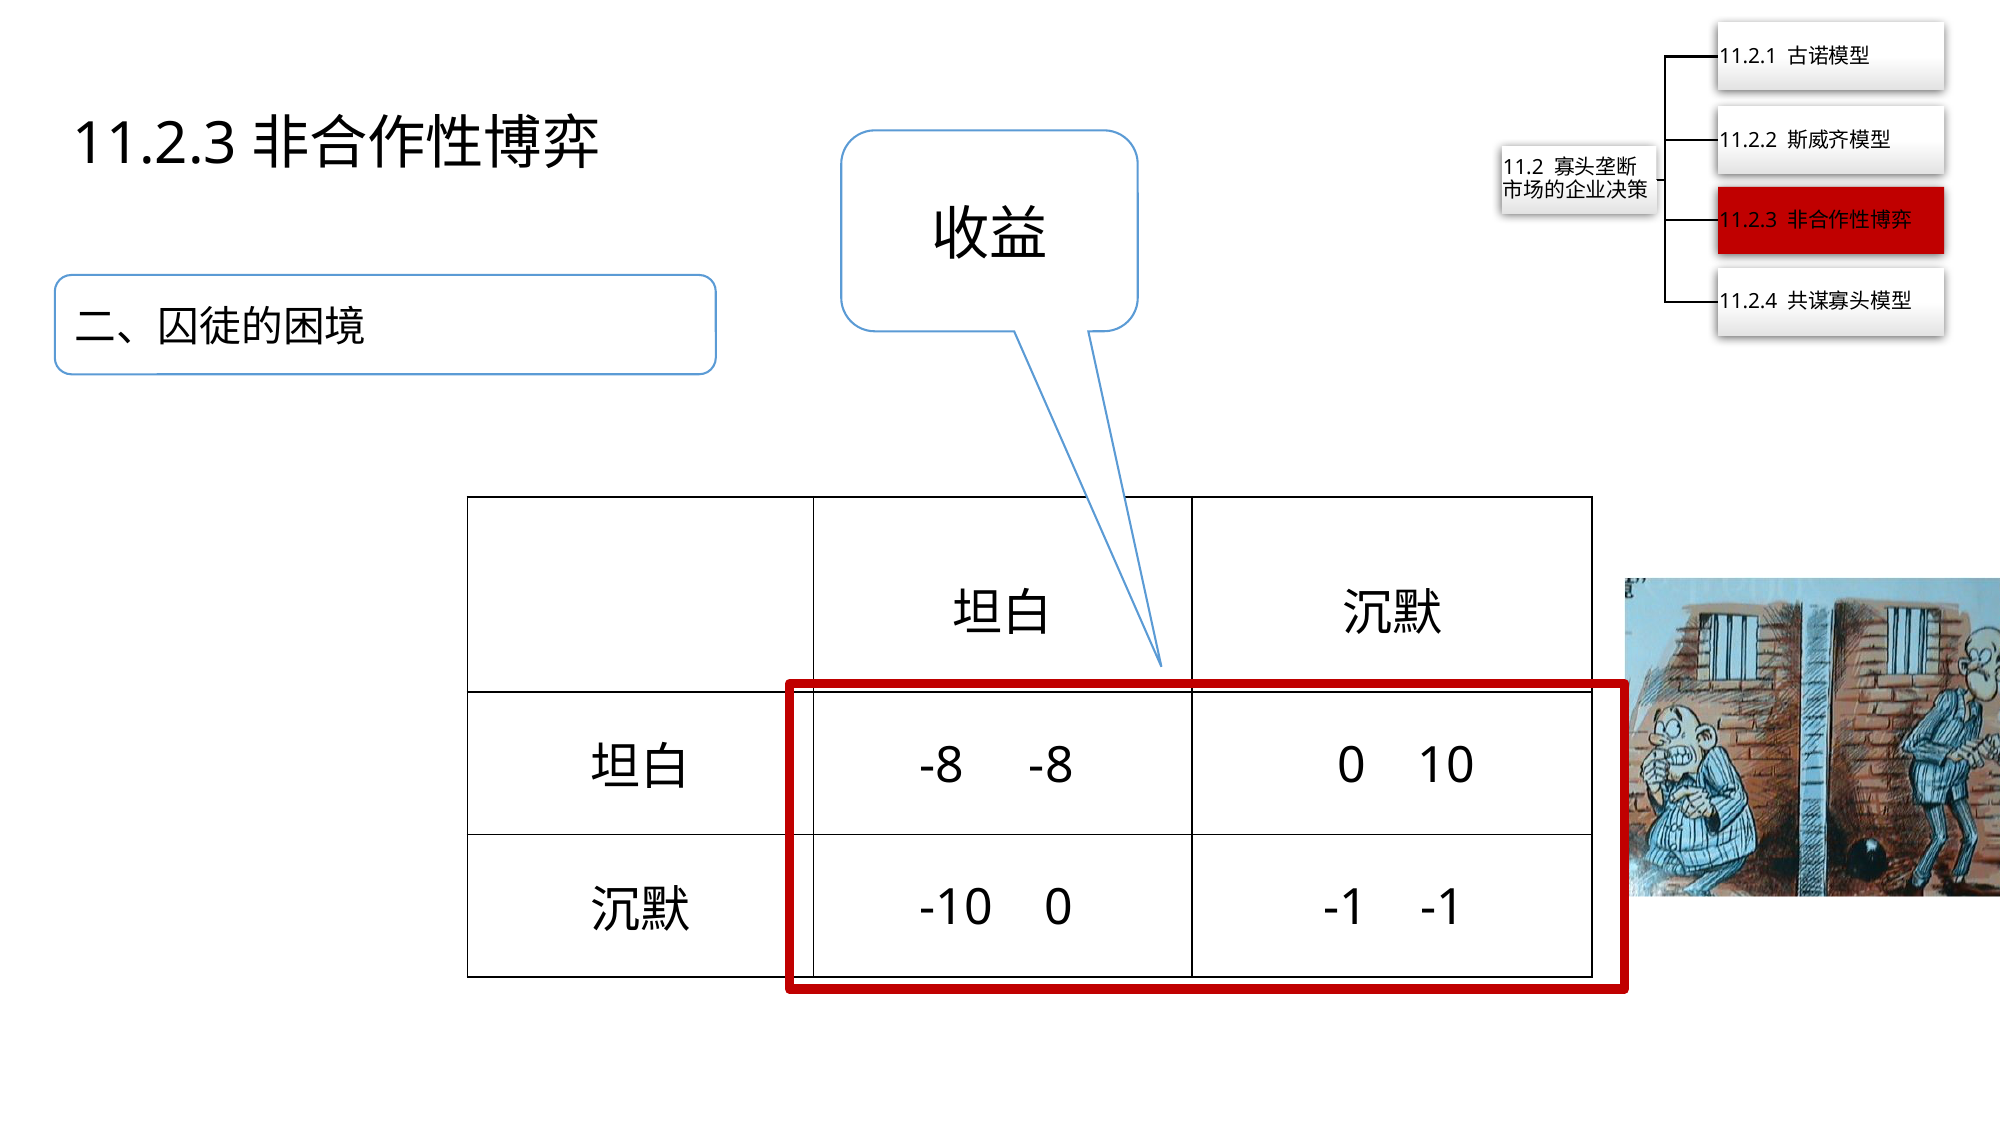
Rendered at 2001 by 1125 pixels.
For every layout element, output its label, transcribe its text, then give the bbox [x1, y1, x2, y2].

table_header [468, 498, 813, 691]
table_cell 坦白 [468, 693, 789, 834]
table_header 沉默 [1193, 498, 1591, 683]
picture [1624, 577, 2000, 897]
text_box [789, 683, 1625, 990]
table_cell 沉默 [468, 835, 789, 976]
text_box 收益 [840, 129, 1163, 668]
text_box 11.2.3非合作性博弈 [54, 95, 1501, 184]
text_box 二、囚徒的困境 [53, 273, 717, 376]
table_header 坦白 [814, 498, 1191, 683]
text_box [1501, 0, 2000, 353]
